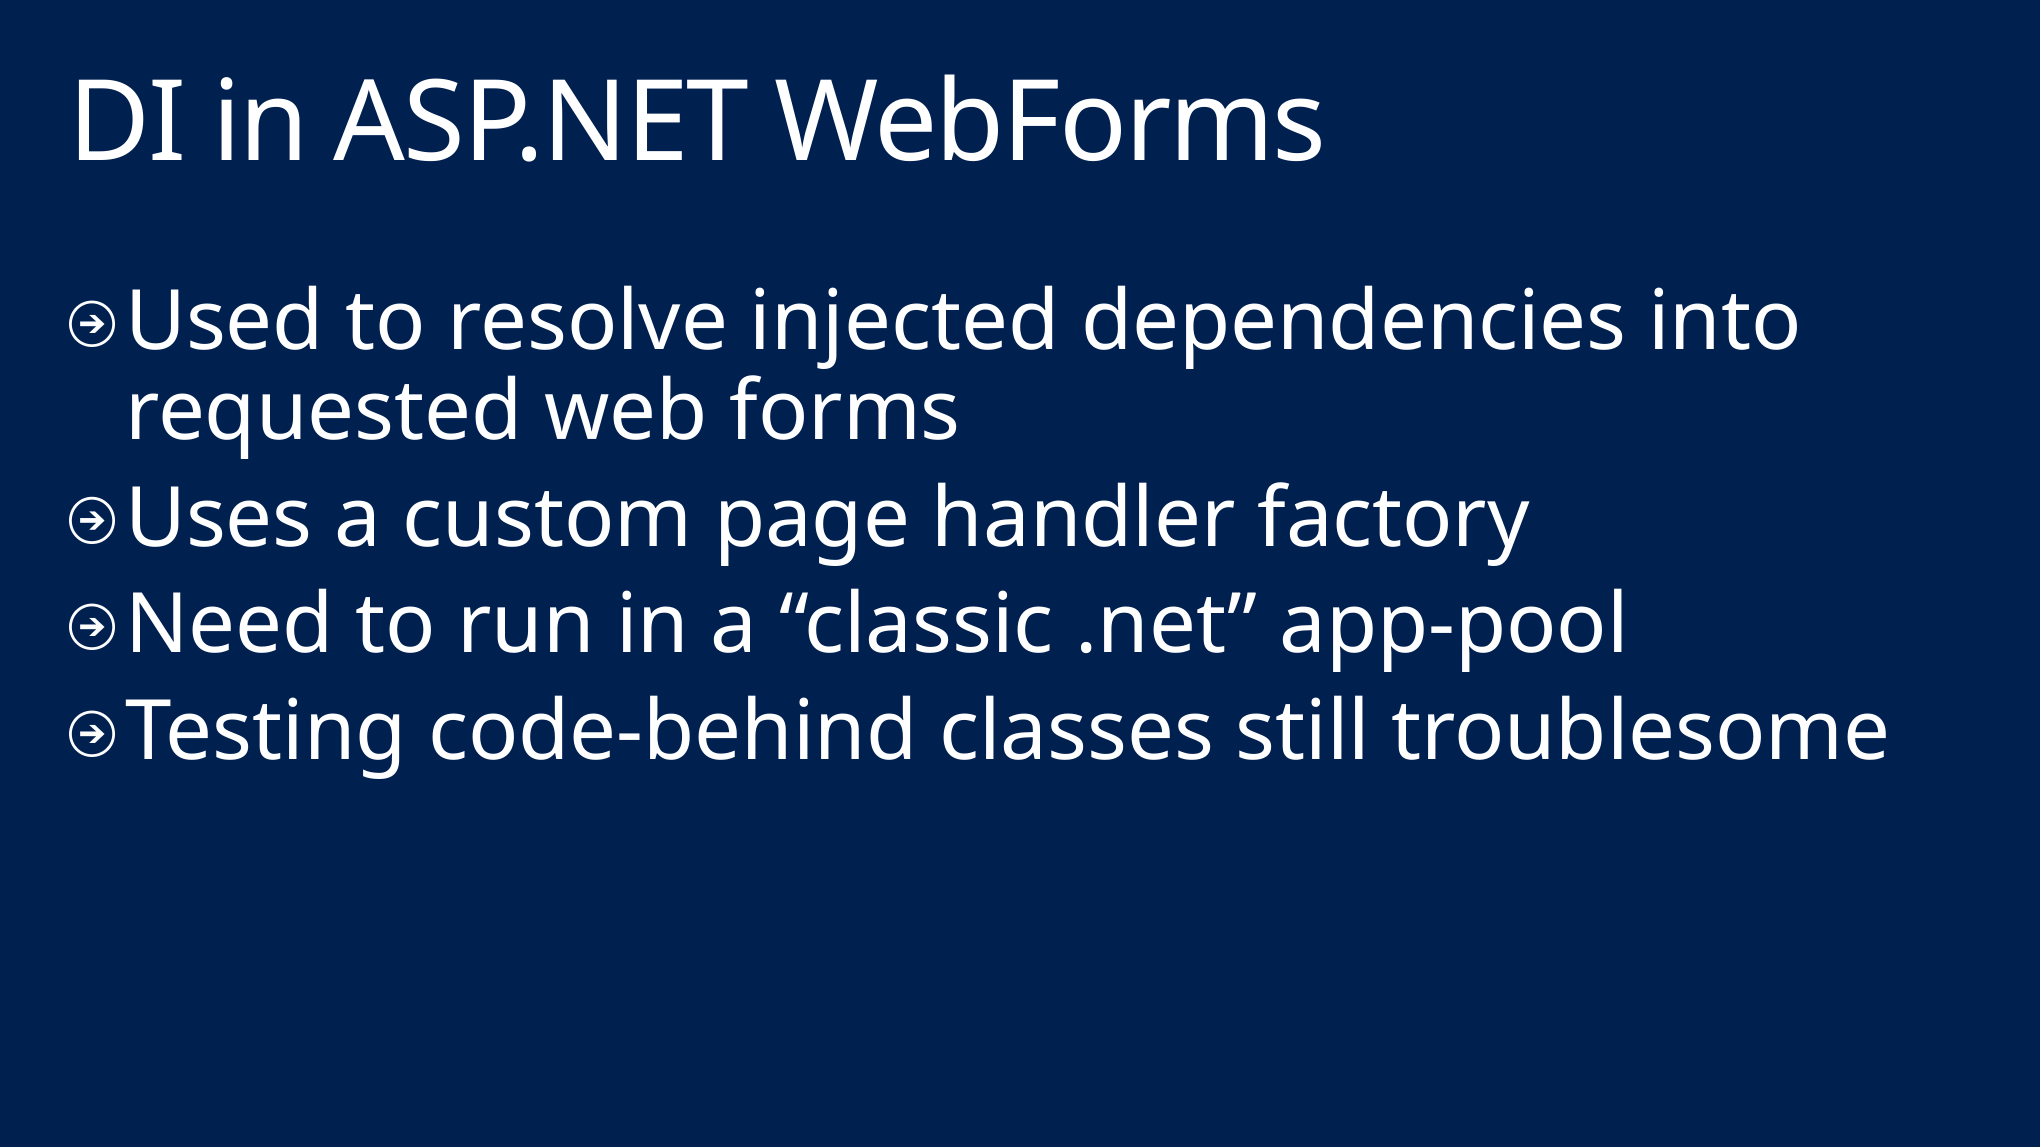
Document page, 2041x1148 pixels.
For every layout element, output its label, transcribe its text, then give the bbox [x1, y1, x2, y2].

picture [69, 288, 128, 347]
title DI in ASP.NET WebForms [45, 48, 1996, 199]
picture [69, 698, 128, 757]
list Used to resolve injected dependencies into requested web forms Uses a custom page handler factory Need to run in a “classic .net” app-pool Testing code-behind classes still troublesome [45, 262, 1995, 809]
picture [69, 484, 128, 544]
picture [69, 591, 128, 650]
